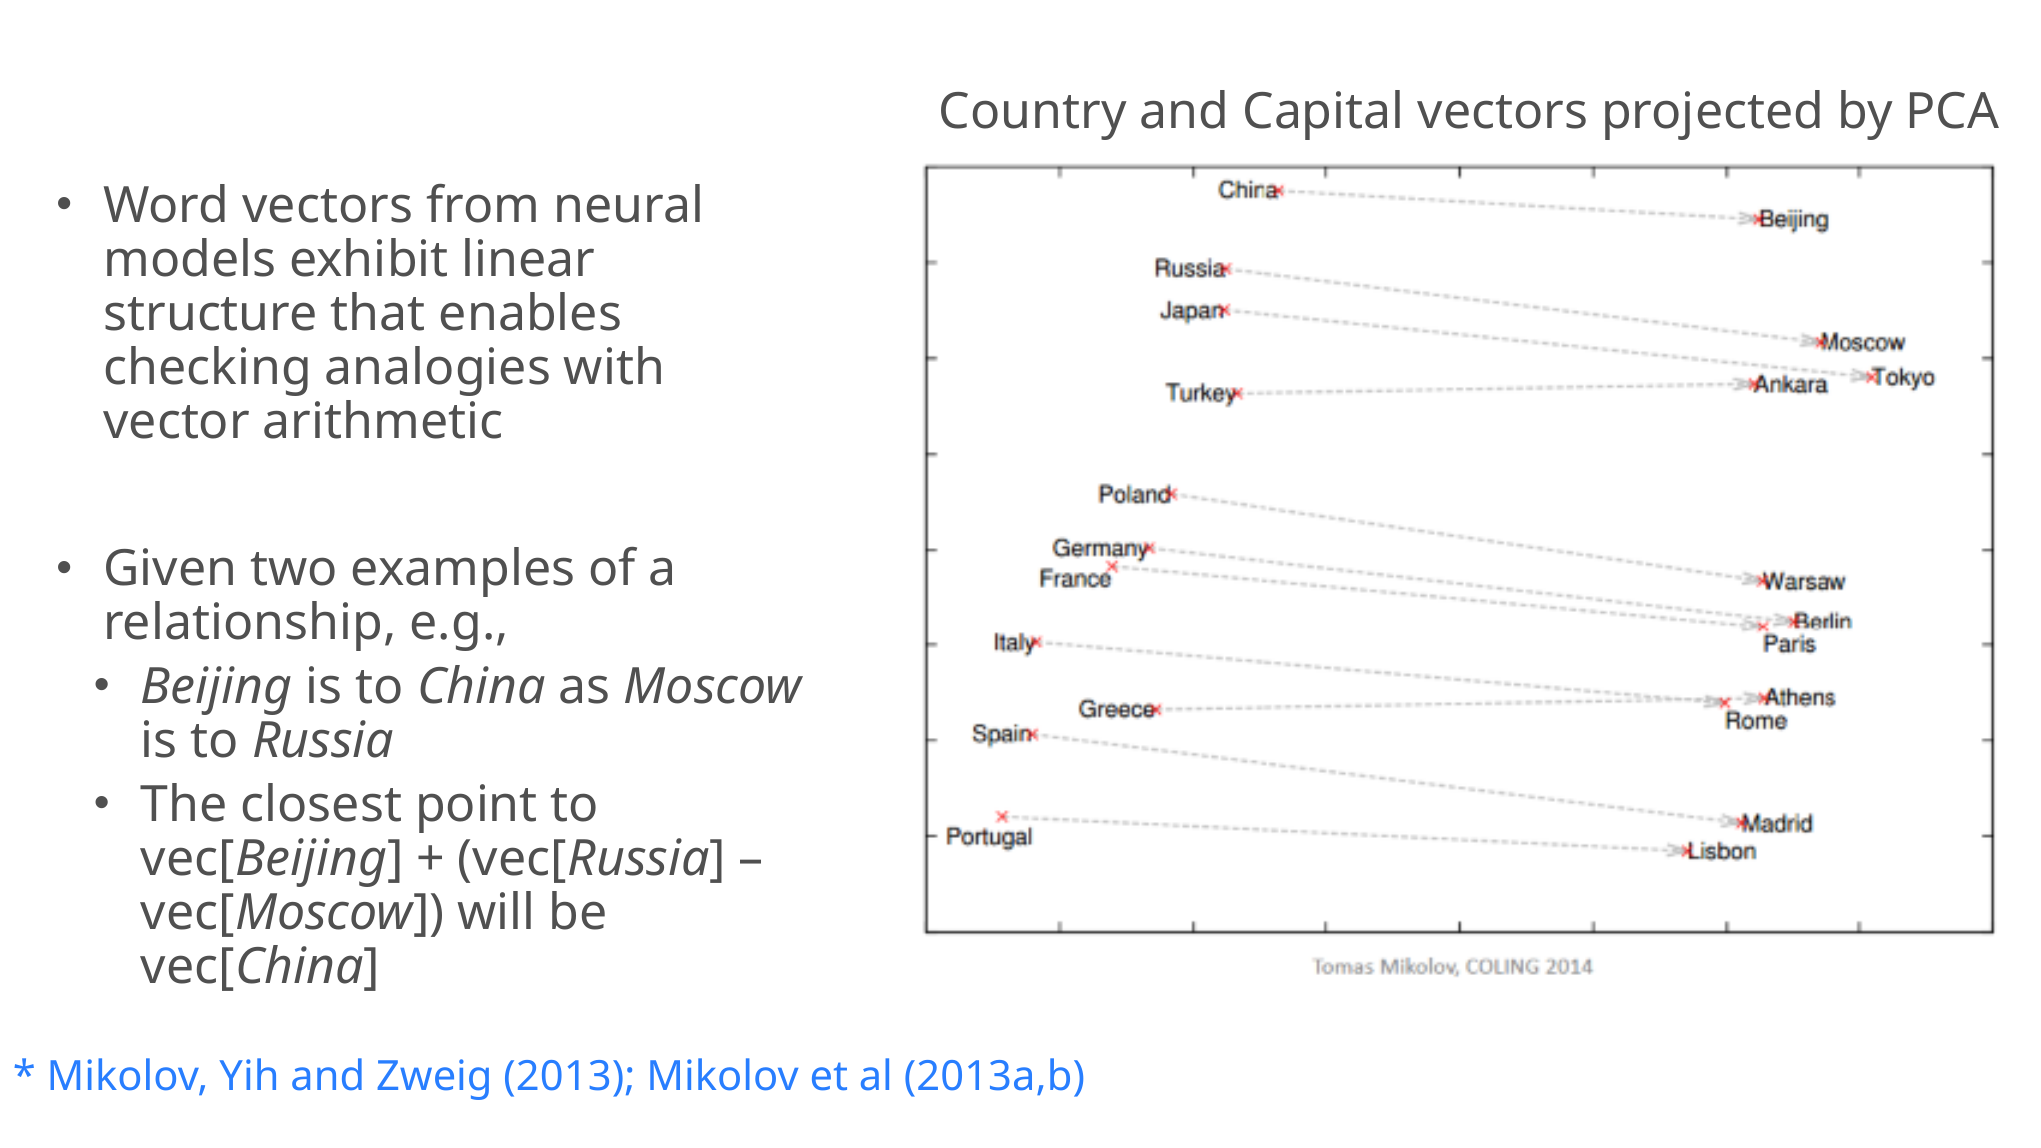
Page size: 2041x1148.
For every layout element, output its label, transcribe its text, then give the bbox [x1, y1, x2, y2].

list Word vectors from neural models exhibit linear structure that enables checking analogies with vector arithmetic Given two examples of a relationship, e.g., Beijing is to China as Moscow is to Russia The closest point to vec[Beijing] + (vec[Russia] – vec[Moscow]) will be vec[China] [32, 164, 845, 1032]
text_box * Mikolov, Yih and Zweig (2013); Mikolov et al (2013a,b) [0, 1032, 1116, 1123]
text_box Country and Capital vectors projected by PCA [909, 61, 2030, 163]
picture [907, 148, 2010, 987]
